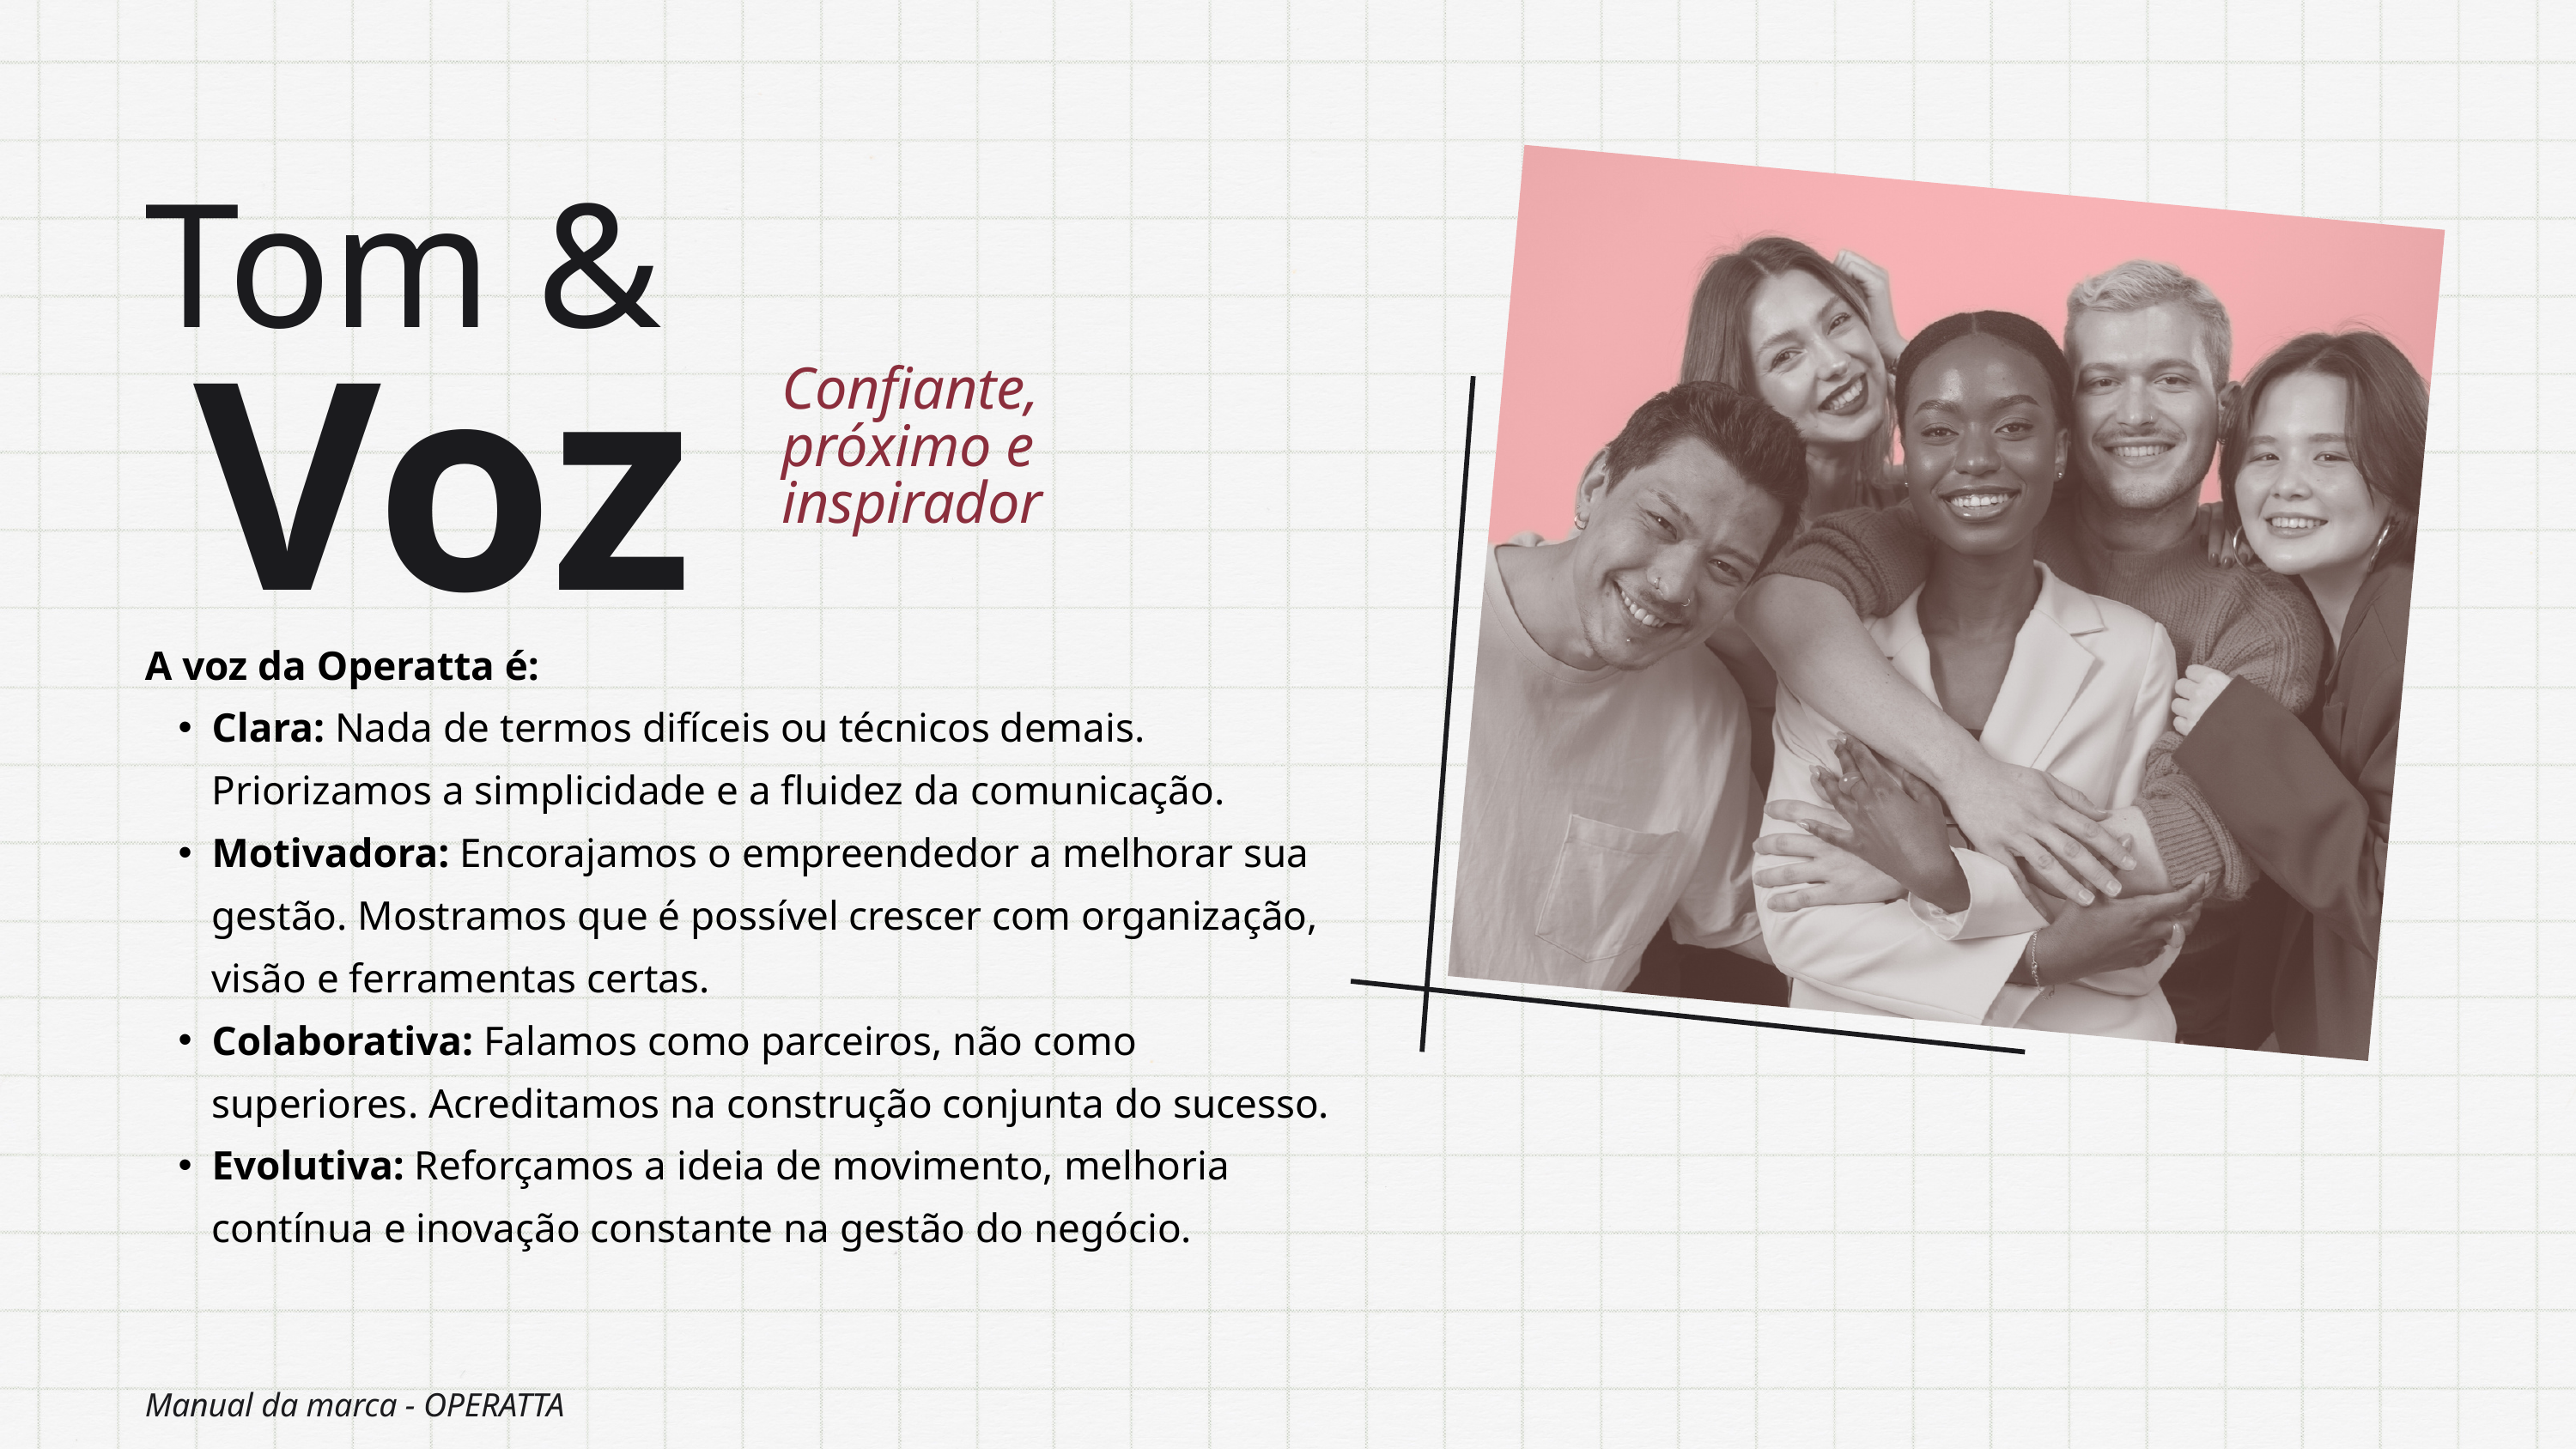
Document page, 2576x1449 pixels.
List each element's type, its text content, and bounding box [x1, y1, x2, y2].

text_box A voz da Operatta é: Clara: Nada de termos difíceis ou técnicos demais. Priorizamos a simplicidade e a fluidez da comunicação. Motivadora: Encorajamos o empreendedor a melhorar sua gestão. Mostramos que é possível crescer com organização, visão e ferramentas certas. Colaborativa: Falamos como parceiros, não como superiores. Acreditamos na construção conjunta do sucesso. Evolutiva: Reforçamos a ideia de movimento, melhoria contínua e inovação constante na gestão do negócio. [144, 625, 1351, 1314]
text_box Manual da marca - OPERATTA [144, 1391, 673, 1423]
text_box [1350, 375, 2026, 1054]
text_box Voz [144, 243, 743, 625]
text_box Tom & [144, 201, 821, 362]
text_box [1503, 144, 2445, 1062]
text_box [0, 0, 2576, 1449]
text_box Confiante, próximo e inspirador [781, 363, 1127, 536]
